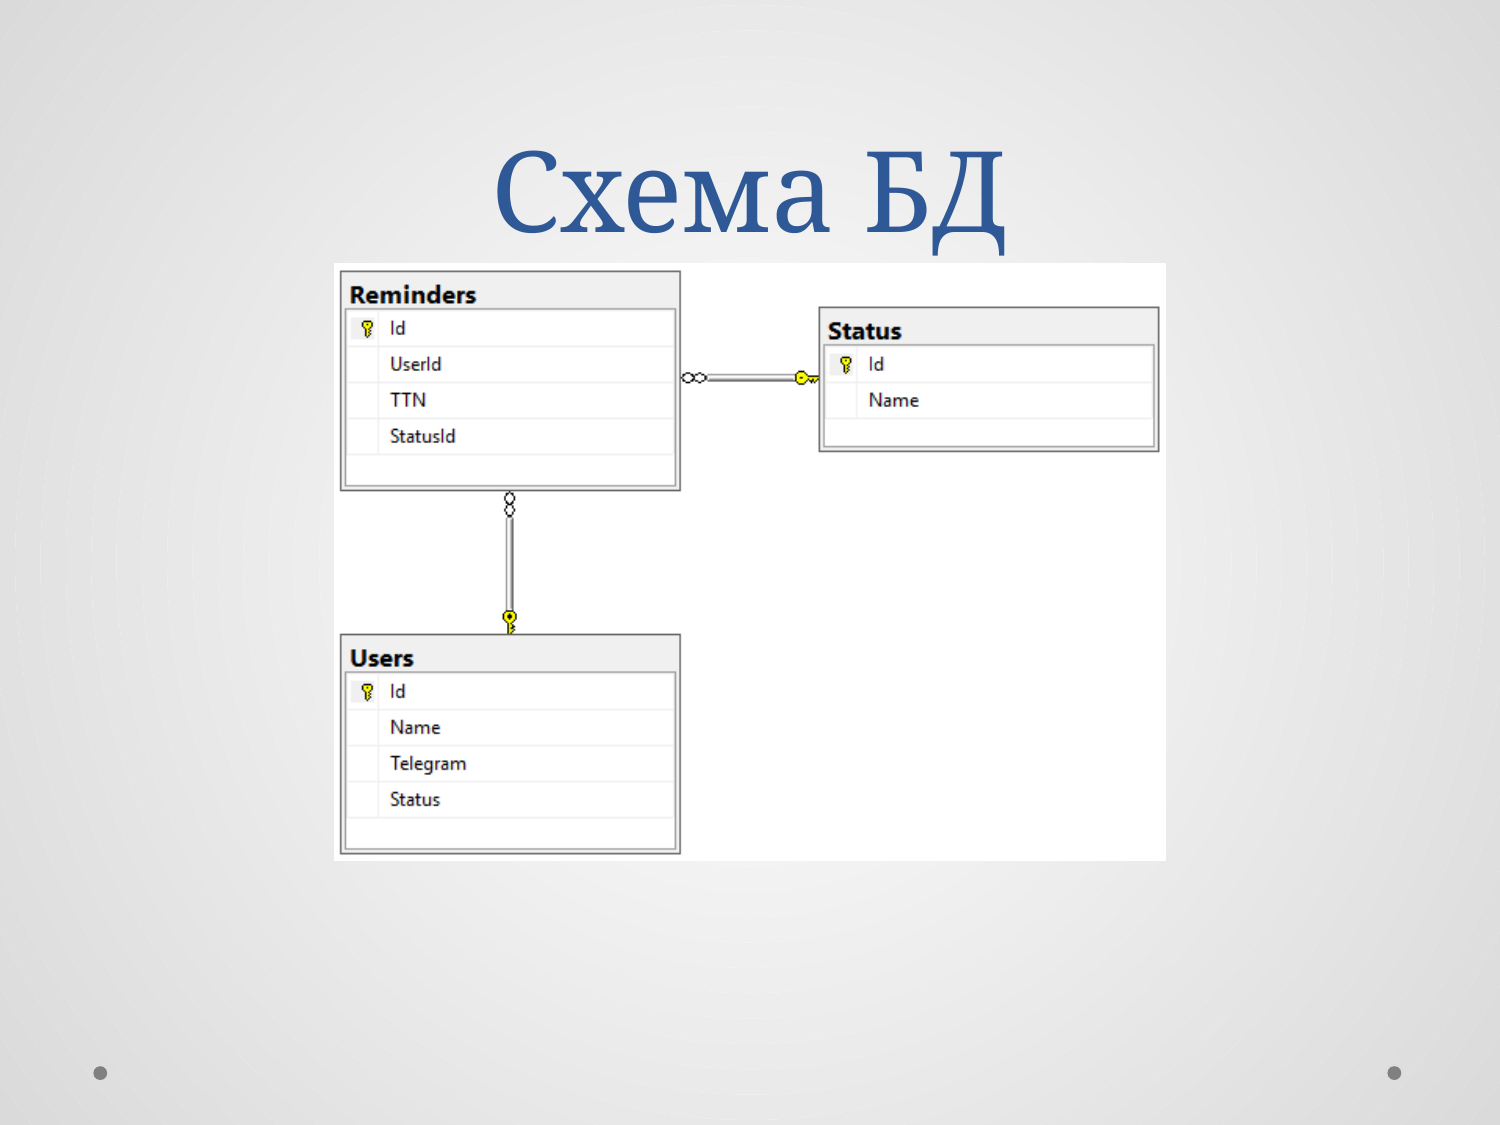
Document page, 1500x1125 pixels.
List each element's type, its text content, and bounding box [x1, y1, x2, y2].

title Схема БД [75, 0, 1425, 263]
picture [334, 263, 1166, 862]
